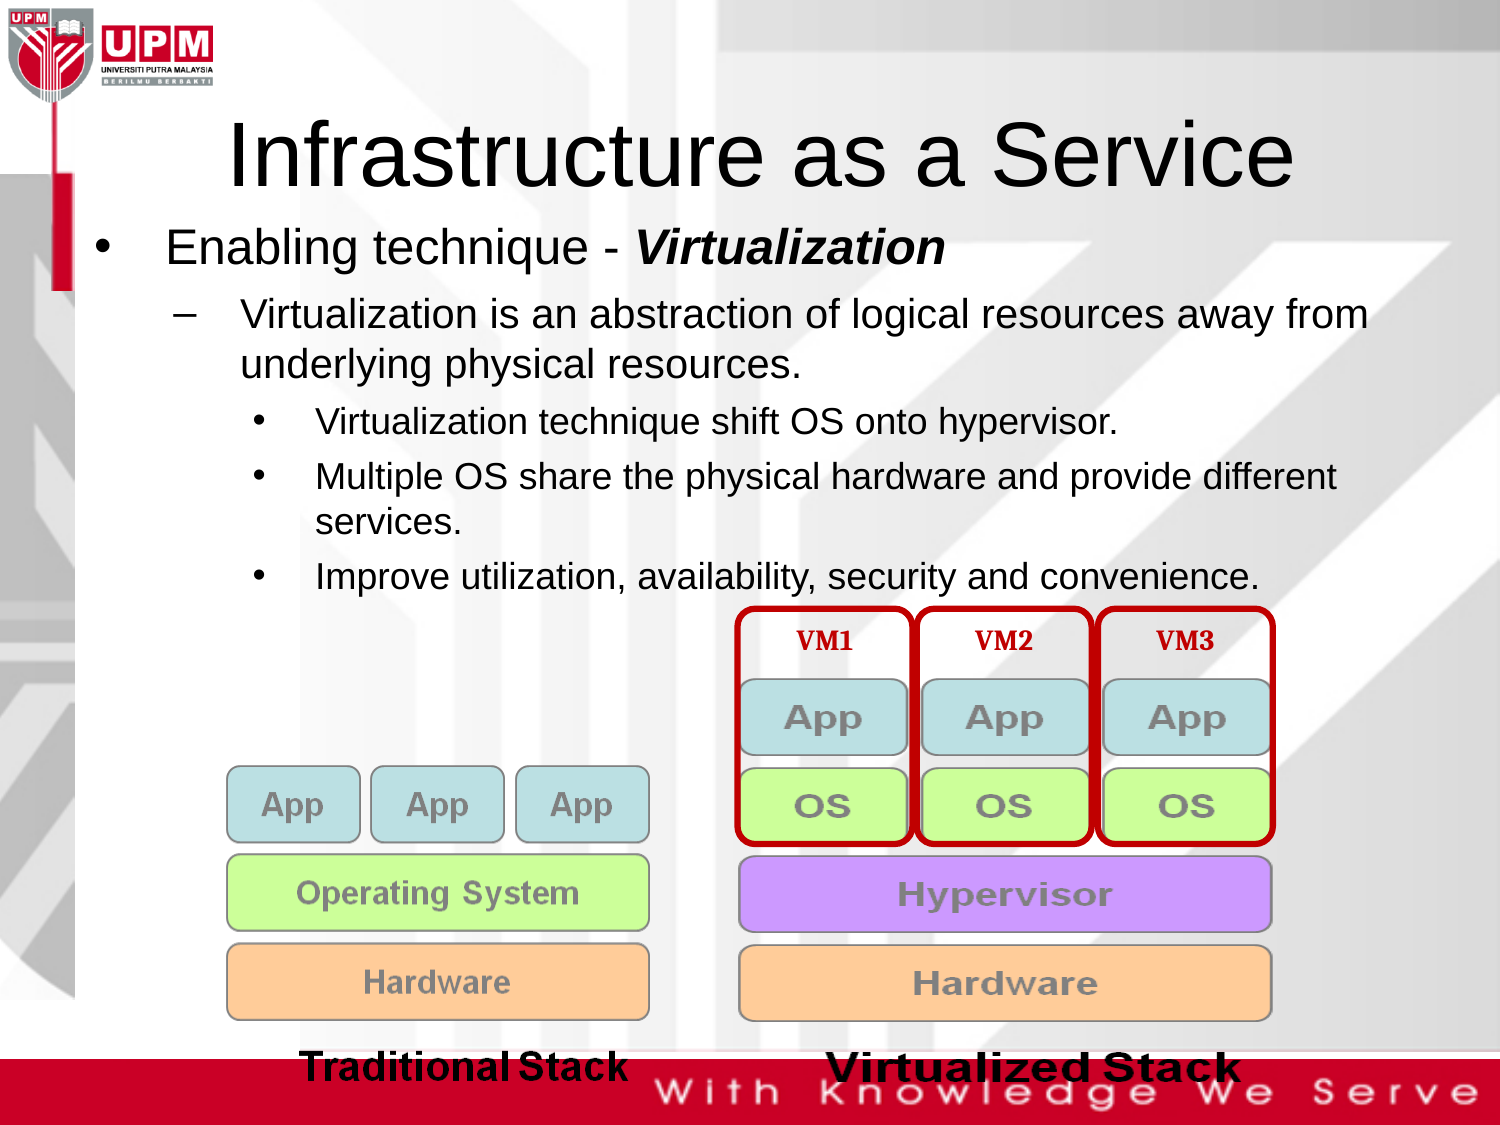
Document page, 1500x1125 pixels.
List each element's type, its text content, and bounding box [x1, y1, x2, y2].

title Infrastructure as a Service [99, 87, 1425, 207]
text_box VM1 [737, 608, 913, 676]
list Enabling technique - Virtualization Virtualization is an abstraction of logical resources away from underlying physical resources. Virtualization technique shift OS onto hypervisor. Multiple OS share the physical hardware and provide different services. Improve utilization, availability, security and convenience. [75, 207, 1425, 563]
picture [0, 0, 1500, 1125]
text_box VM2 [916, 608, 1092, 675]
picture [0, 8, 213, 1000]
text_box VM3 [1097, 608, 1273, 676]
